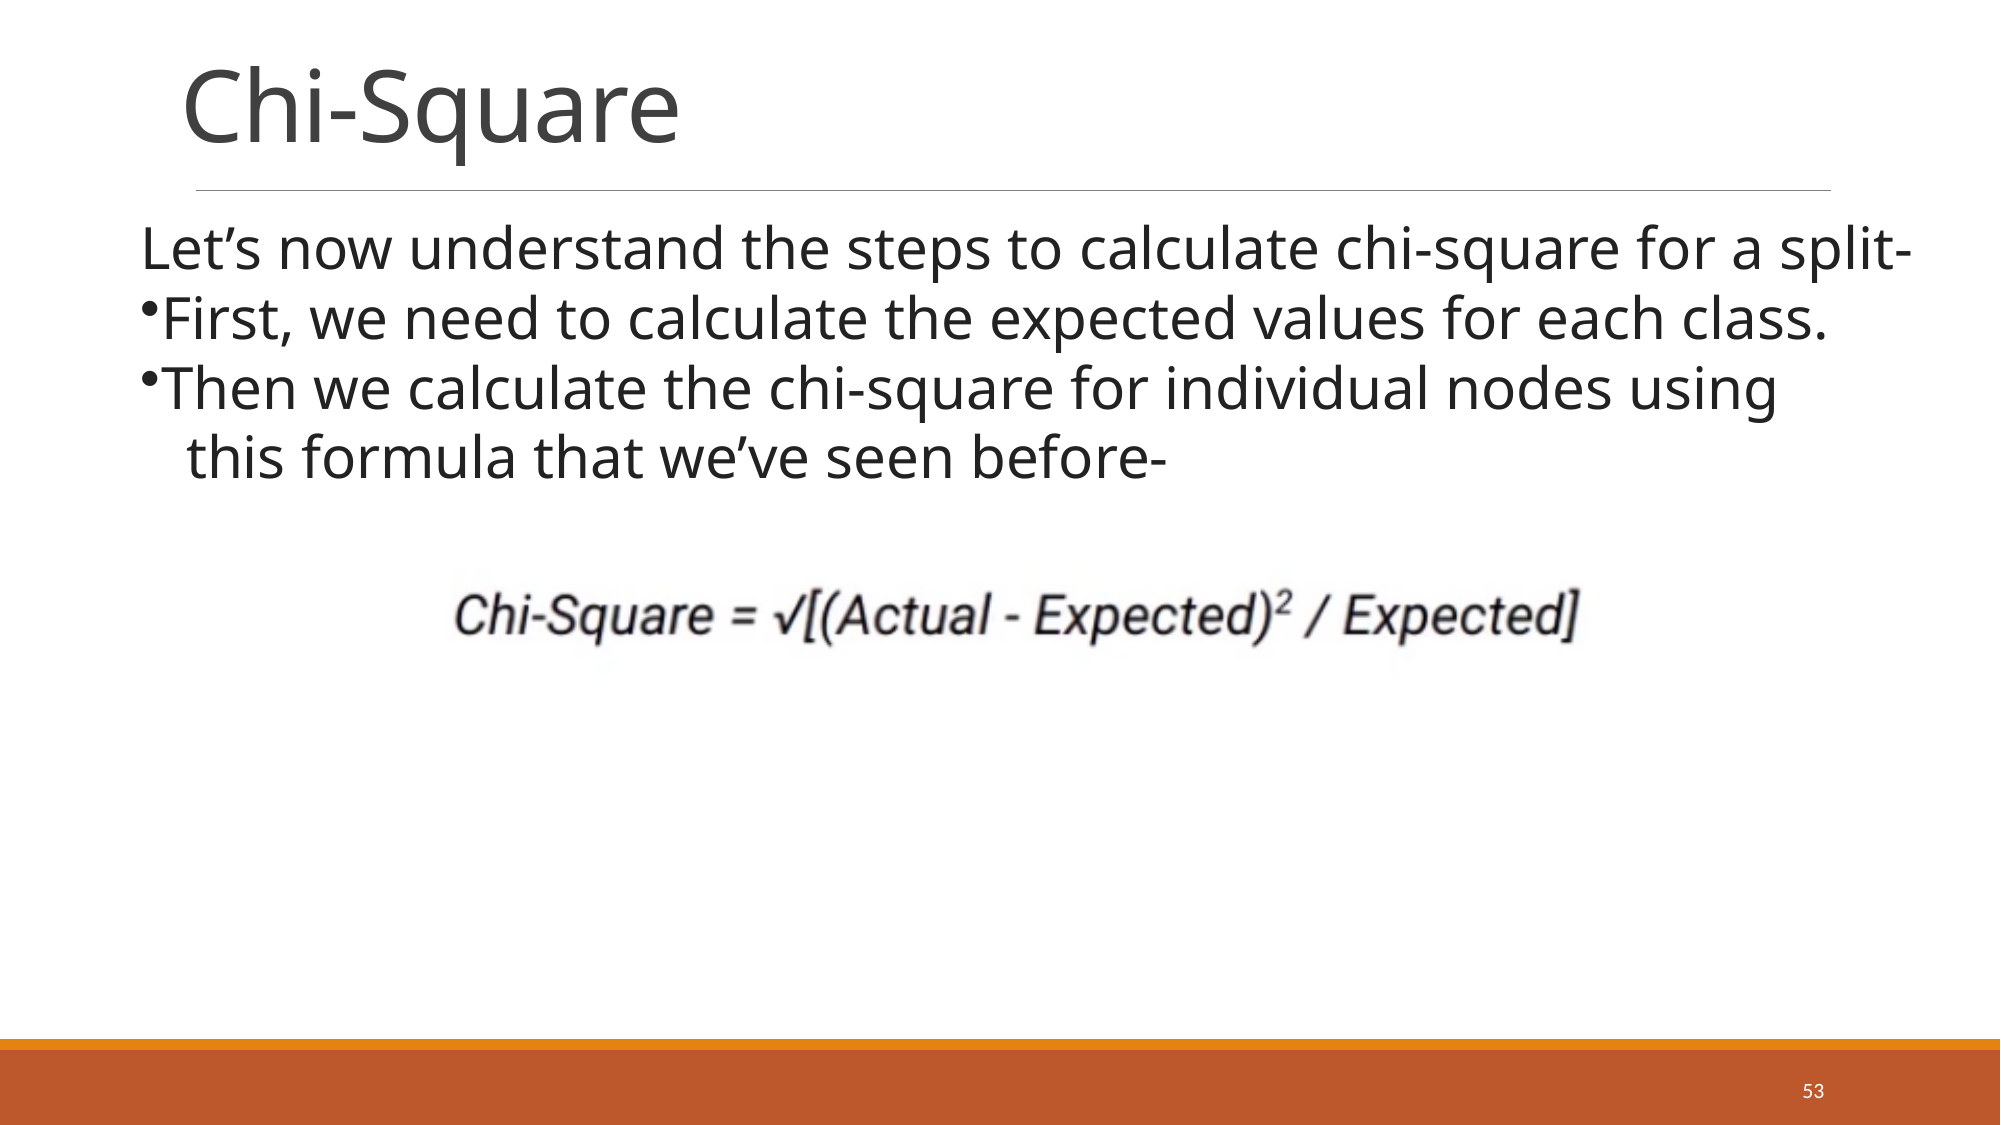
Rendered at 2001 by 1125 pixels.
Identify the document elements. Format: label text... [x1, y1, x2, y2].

slide_number 53 [1624, 1059, 1840, 1120]
title Chi-Square [165, 8, 1815, 171]
picture [406, 548, 1647, 688]
text_box Let’s now understand the steps to calculate chi-square for a split- First, we need to calculate the expected values for each class. Then we calculate the chi-square for individual nodes using this formula that we’ve seen before- [140, 210, 1913, 561]
